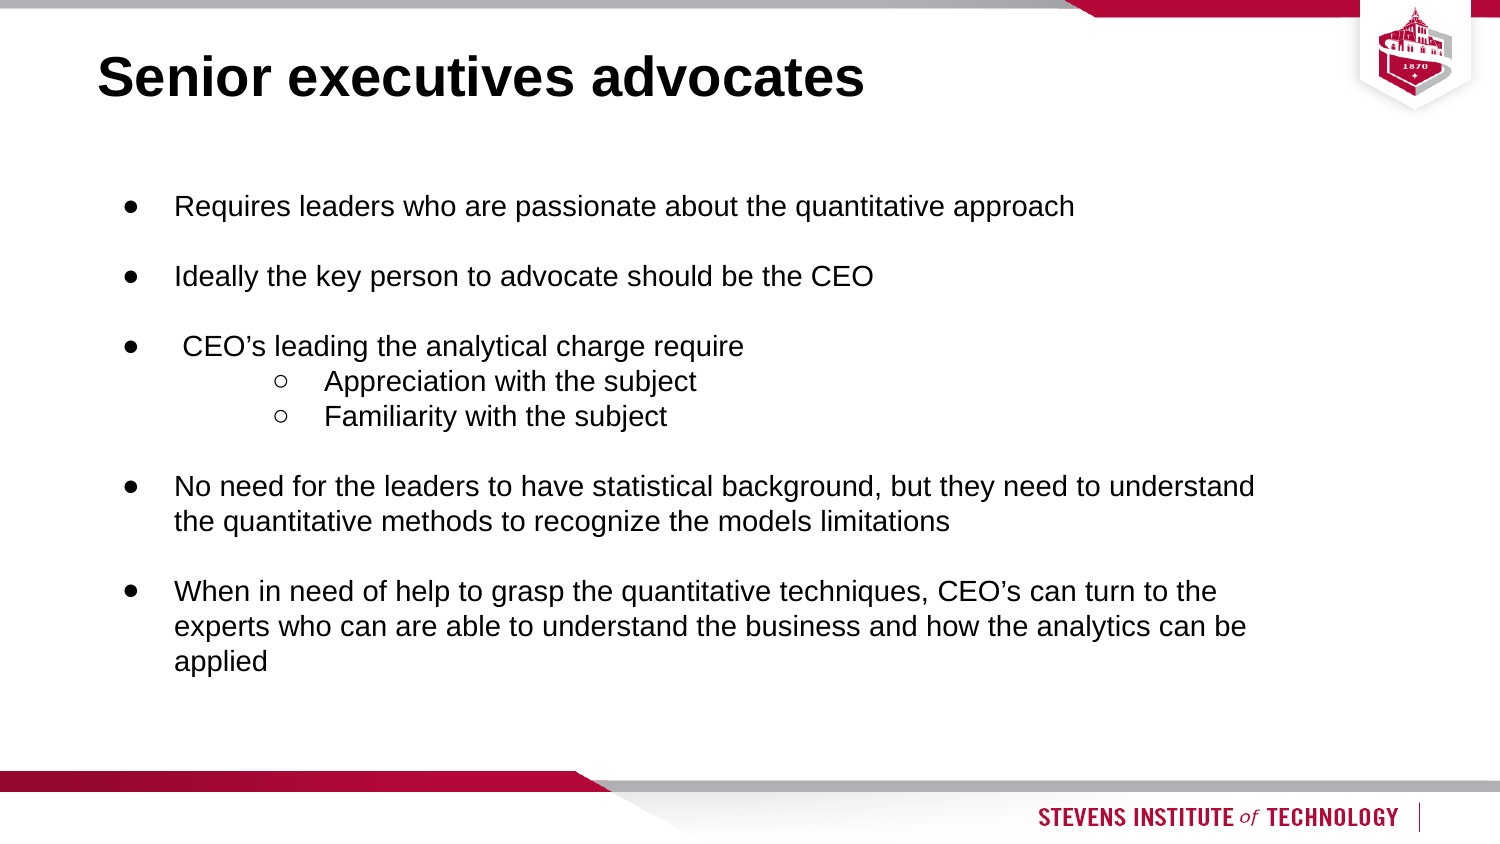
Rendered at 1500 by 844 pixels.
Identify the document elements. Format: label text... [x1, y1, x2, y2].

text_box Requires leaders who are passionate about the quantitative approach Ideally the key person to advocate should be the CEO CEO’s leading the analytical charge require Appreciation with the subject Familiarity with the subject No need for the leaders to have statistical background, but they need to understand the quantitative methods to recognize the models limitations When in need of help to grasp the quantitative techniques, CEO’s can turn to the experts who can are able to understand the business and how the analytics can be applied [84, 172, 1317, 707]
picture [0, 771, 1500, 844]
title Senior executives advocates [10, 34, 1060, 184]
picture [0, 0, 1500, 120]
